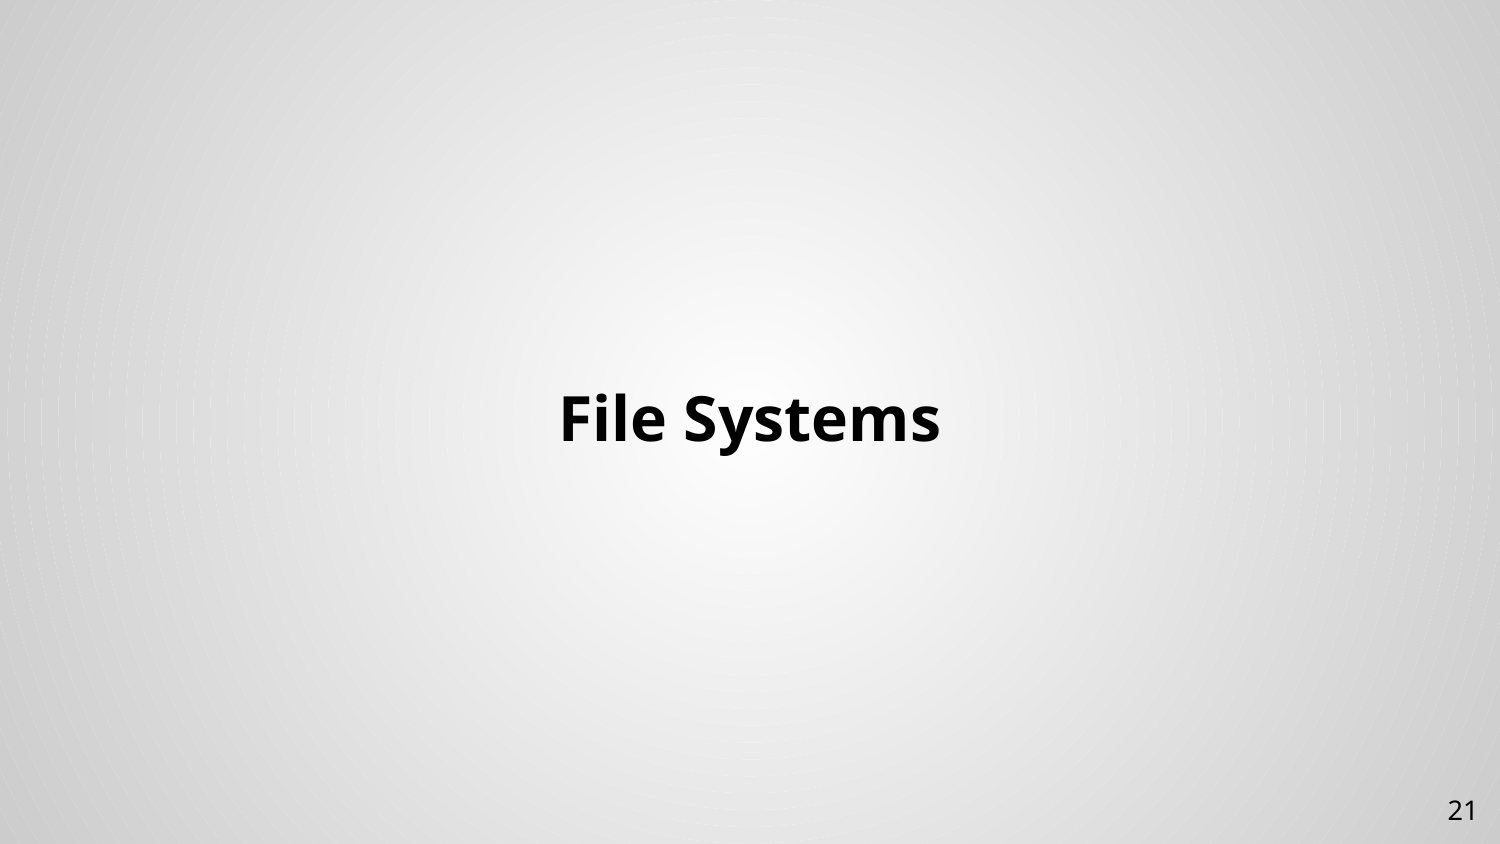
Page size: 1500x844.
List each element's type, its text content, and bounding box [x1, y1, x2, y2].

slide_number 21 [1403, 779, 1494, 844]
title File Systems [75, 375, 1425, 469]
